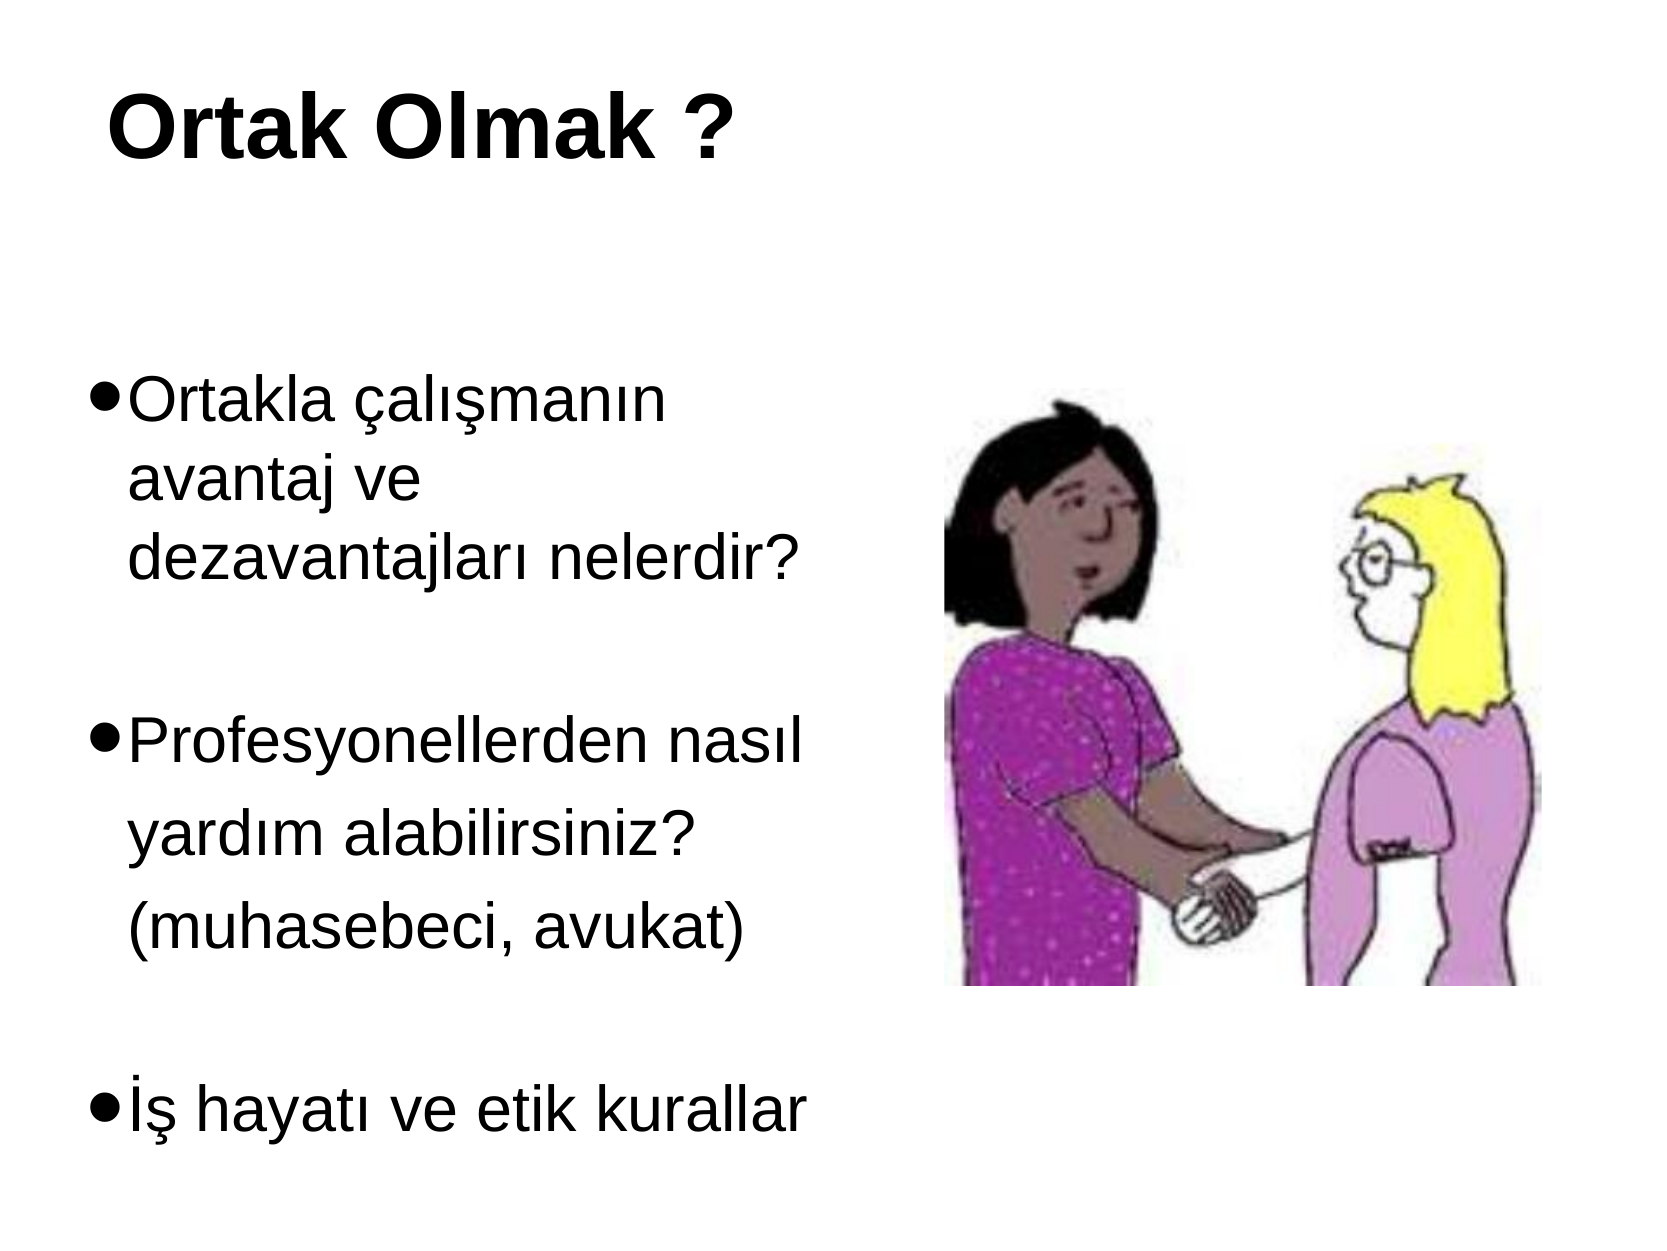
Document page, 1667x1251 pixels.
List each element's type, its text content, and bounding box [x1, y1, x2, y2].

title Ortak Olmak ? [100, 8, 1399, 213]
text_box [944, 388, 1542, 987]
list Ortakla çalışmanın avantaj ve dezavantajları nelerdir? Profesyonellerden nasıl yardım alabilirsiniz? (muhasebeci, avukat) İş hayatı ve etik kurallar [58, 244, 843, 1185]
